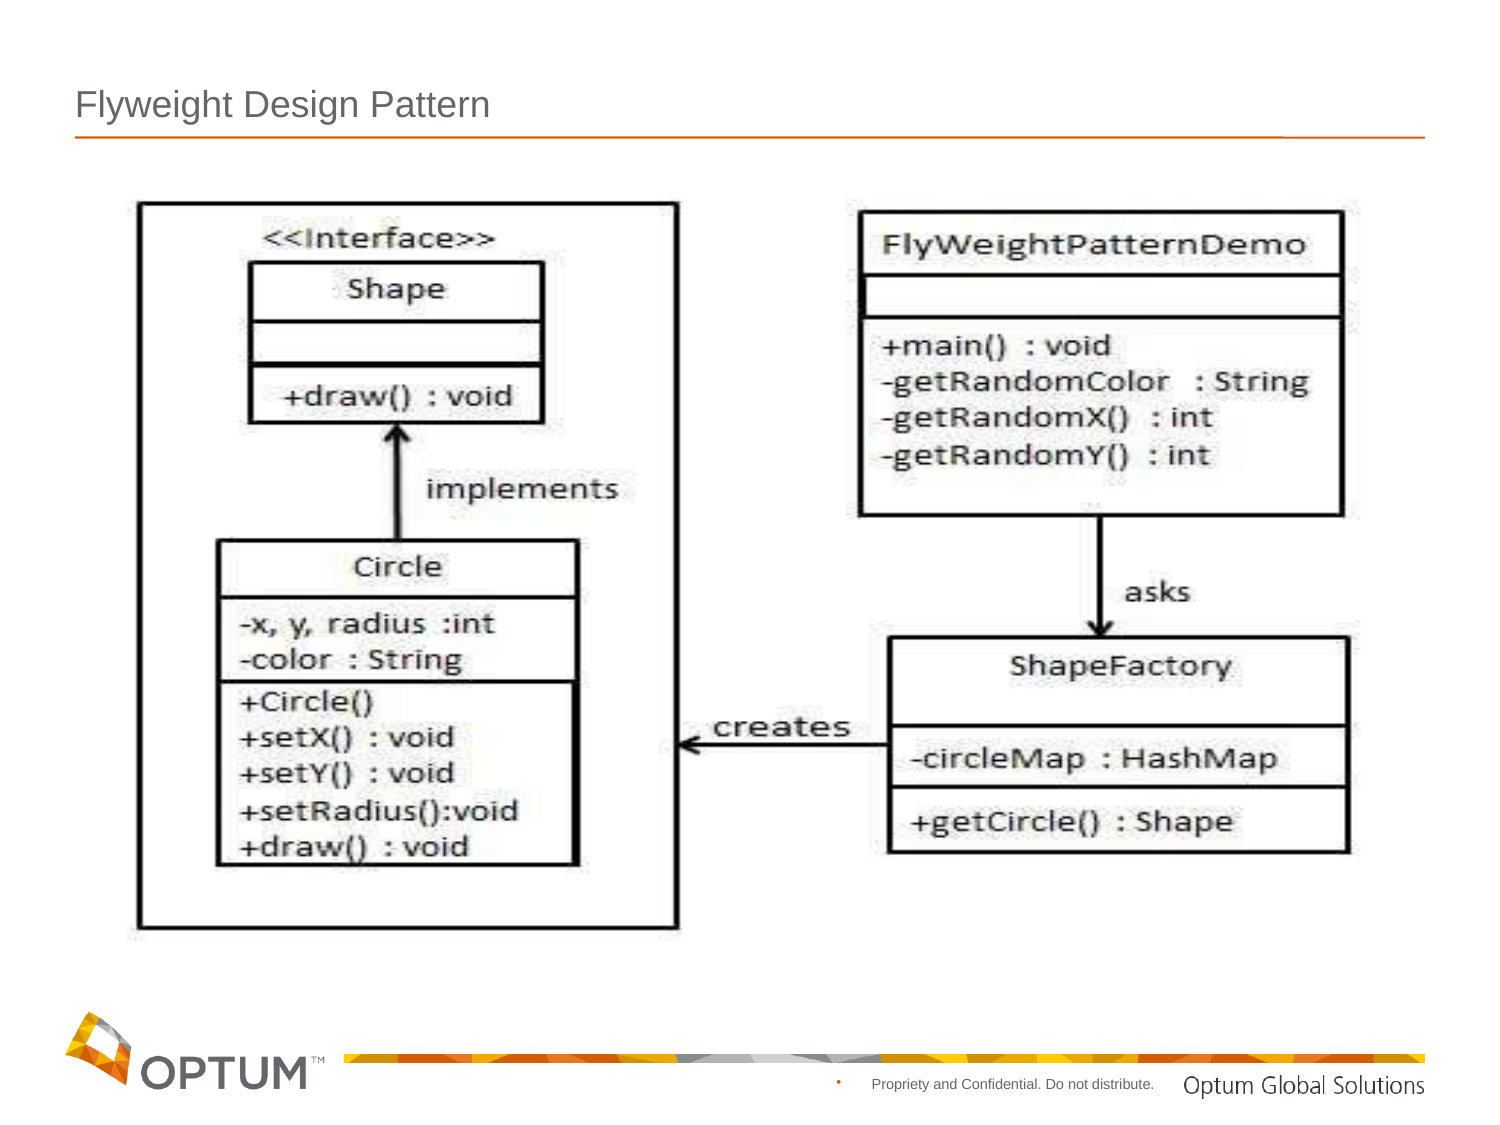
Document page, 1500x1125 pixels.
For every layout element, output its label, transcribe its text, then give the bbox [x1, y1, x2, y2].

picture [126, 182, 1454, 998]
picture [1184, 1075, 1424, 1099]
picture [62, 1009, 327, 1092]
picture [343, 1054, 1425, 1063]
title Flyweight Design Pattern [74, 24, 1425, 126]
